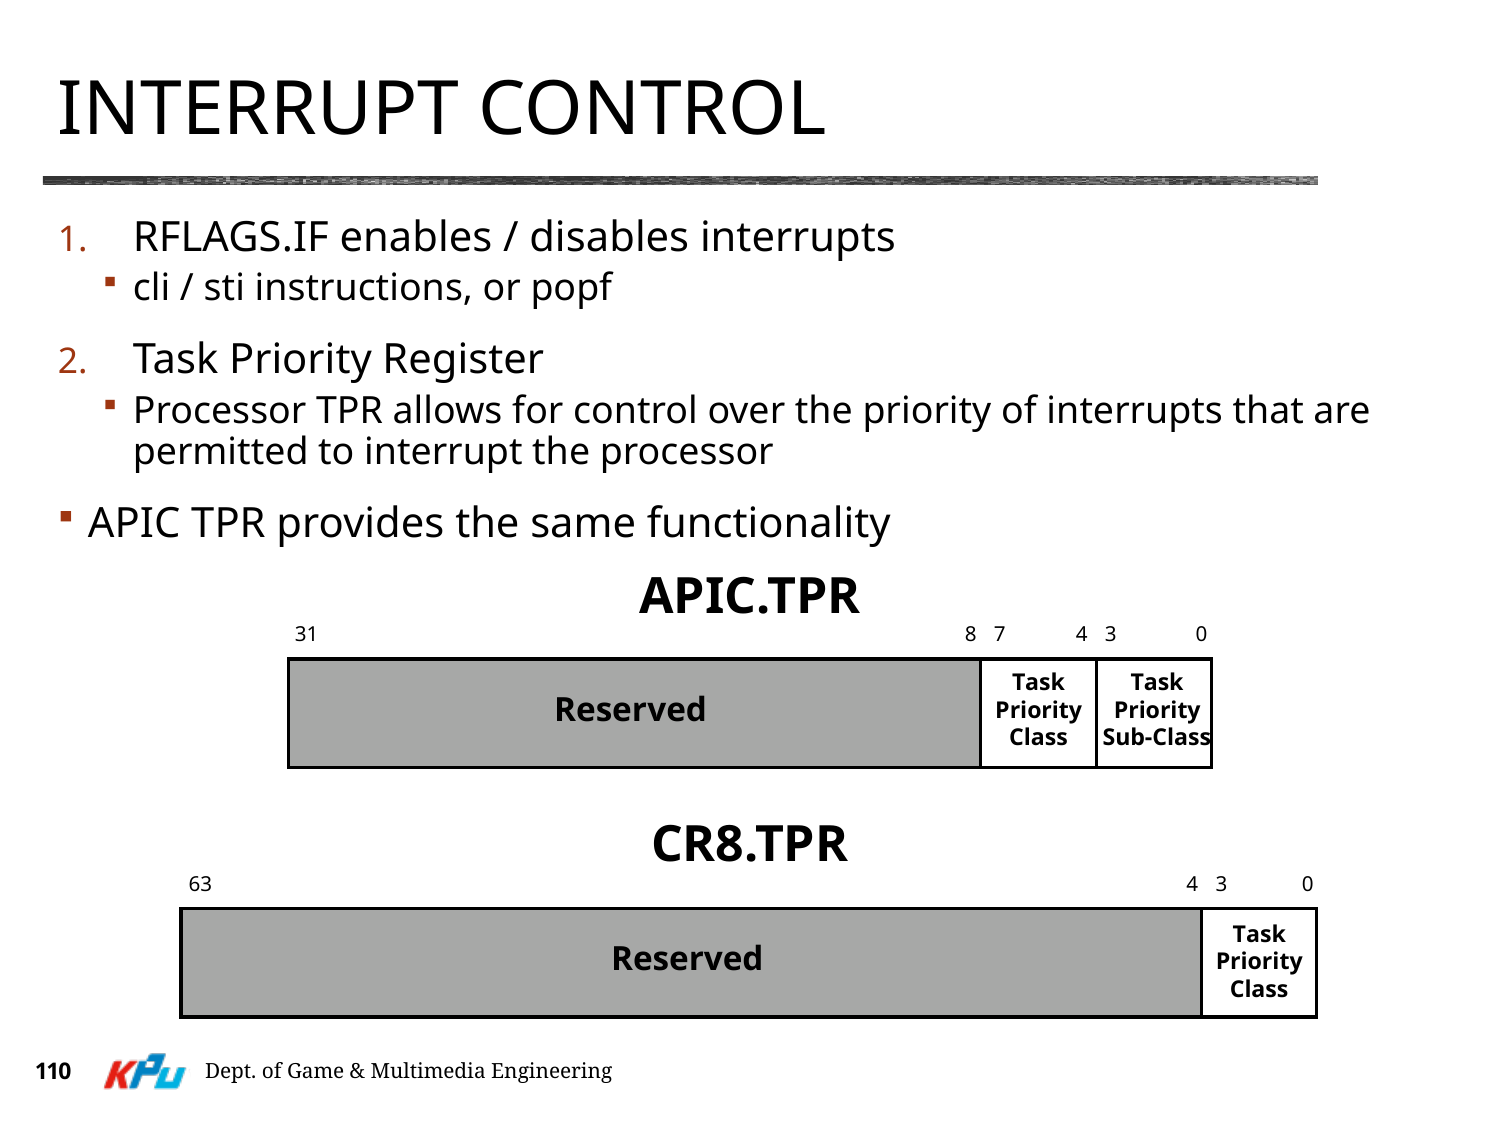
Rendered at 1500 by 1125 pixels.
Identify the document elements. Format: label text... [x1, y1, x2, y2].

picture [92, 1030, 191, 1120]
list RFLAGS.IF enables / disables interrupts cli / sti instructions, or popf Task Priority Register Processor TPR allows for control over the priority of interrupts that are permitted to interrupt the processor APIC TPR provides the same functionality [42, 207, 1458, 1013]
text_box CR8.TPR [651, 811, 849, 869]
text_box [290, 620, 1211, 766]
text_box APIC.TPR [639, 563, 861, 619]
footer Dept. of Game & Multimedia Engineering [190, 1042, 879, 1103]
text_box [183, 870, 1318, 1016]
slide_number 110 [13, 1042, 93, 1103]
title Interrupt Control [42, 39, 1458, 182]
